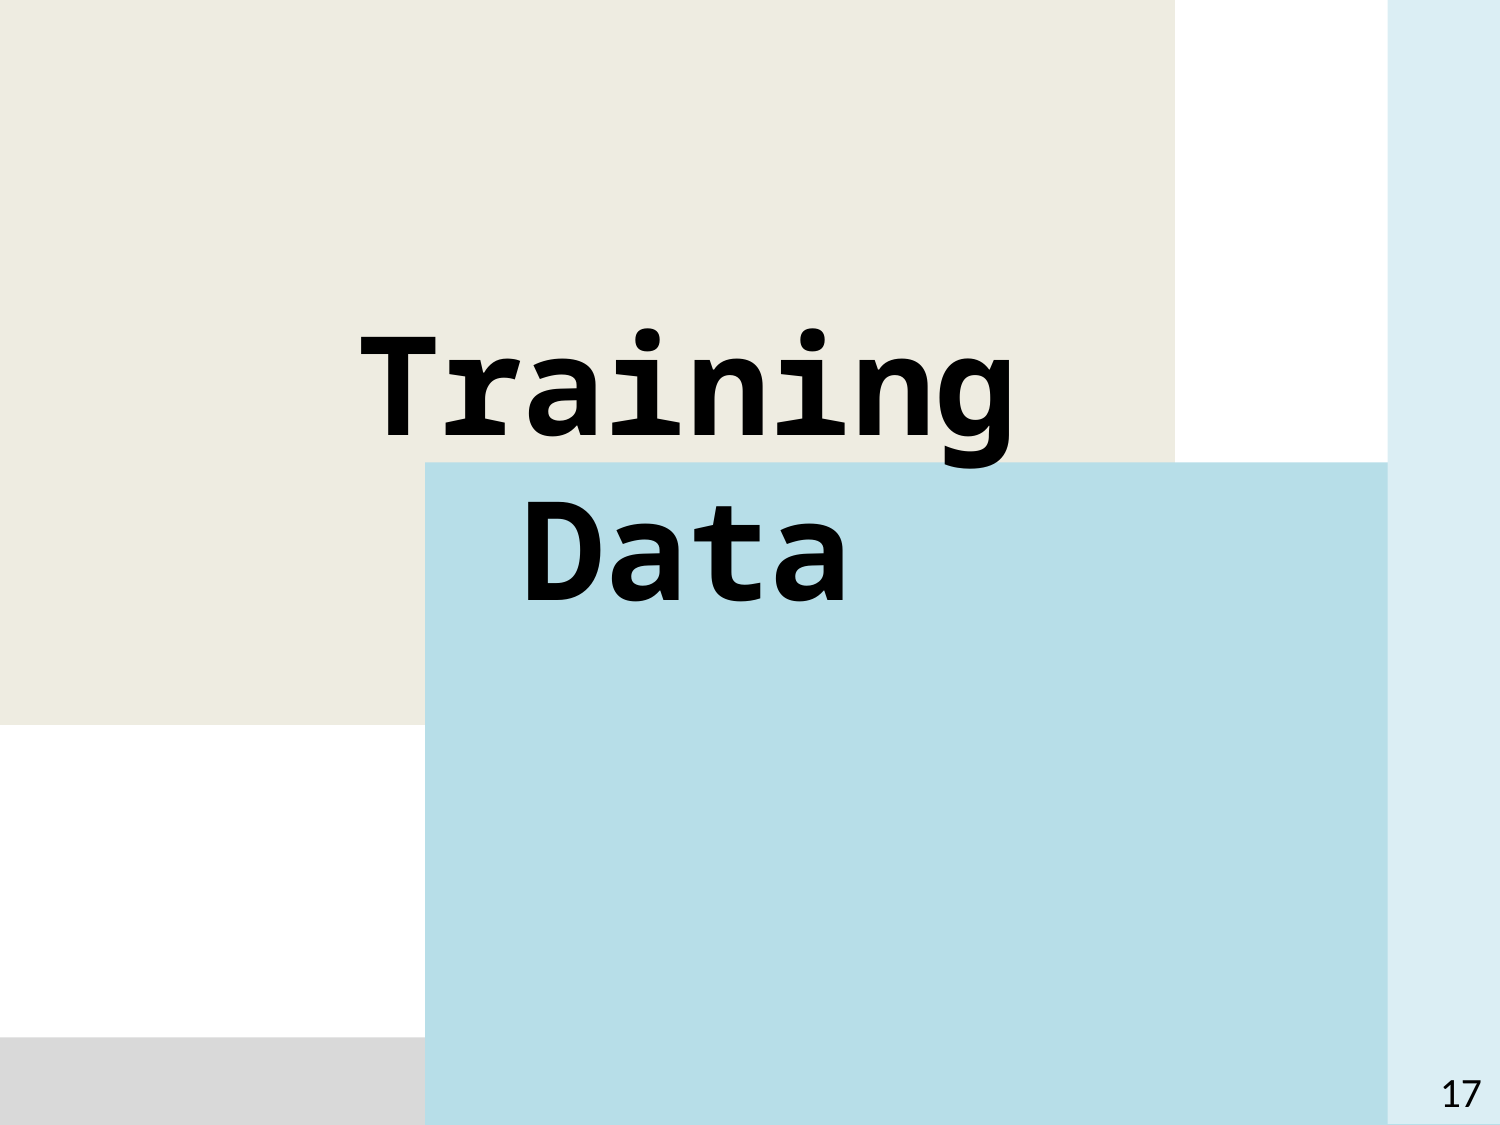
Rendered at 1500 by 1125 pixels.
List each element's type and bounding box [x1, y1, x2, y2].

text_box [0, 0, 1500, 1125]
